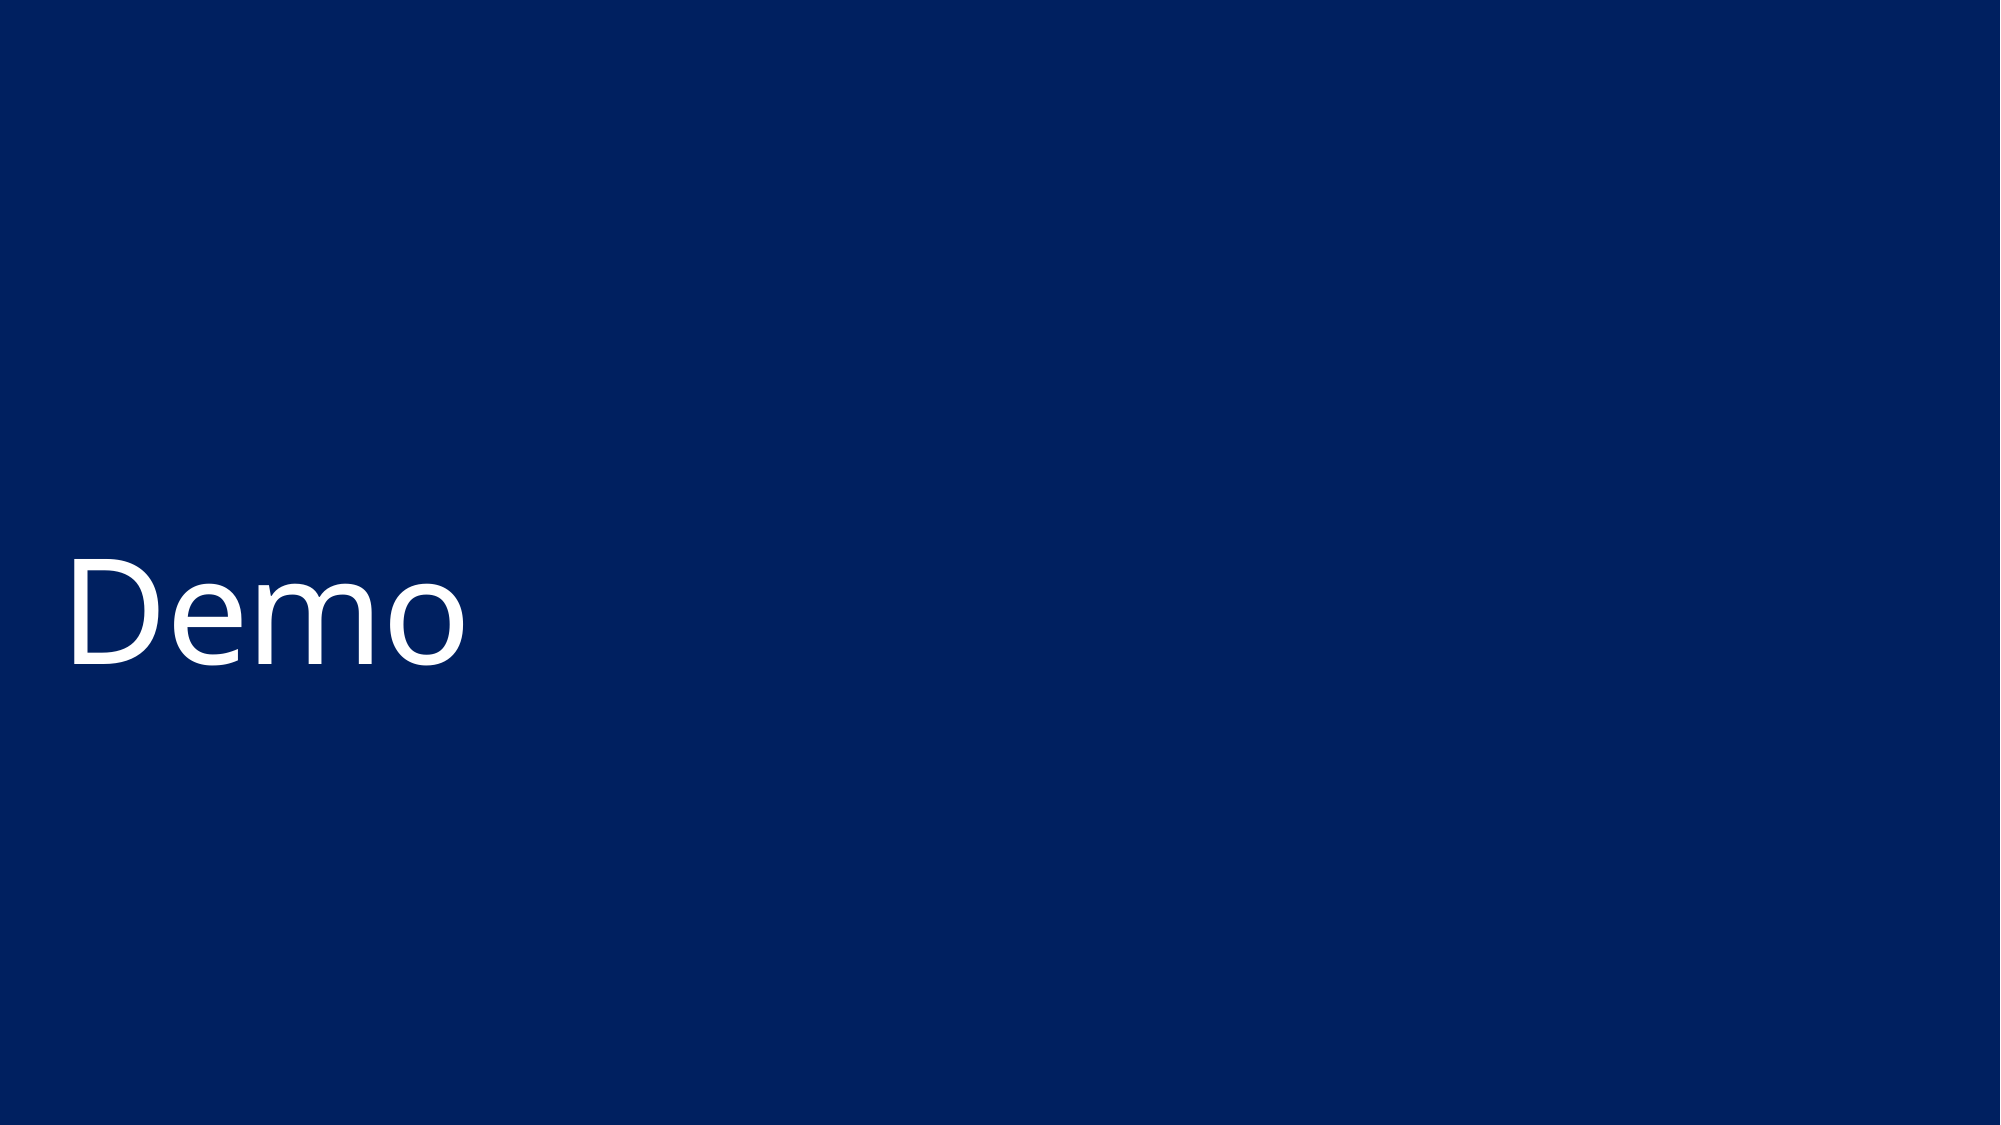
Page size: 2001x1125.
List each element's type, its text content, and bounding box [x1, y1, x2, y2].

title Demo [36, 522, 1655, 705]
